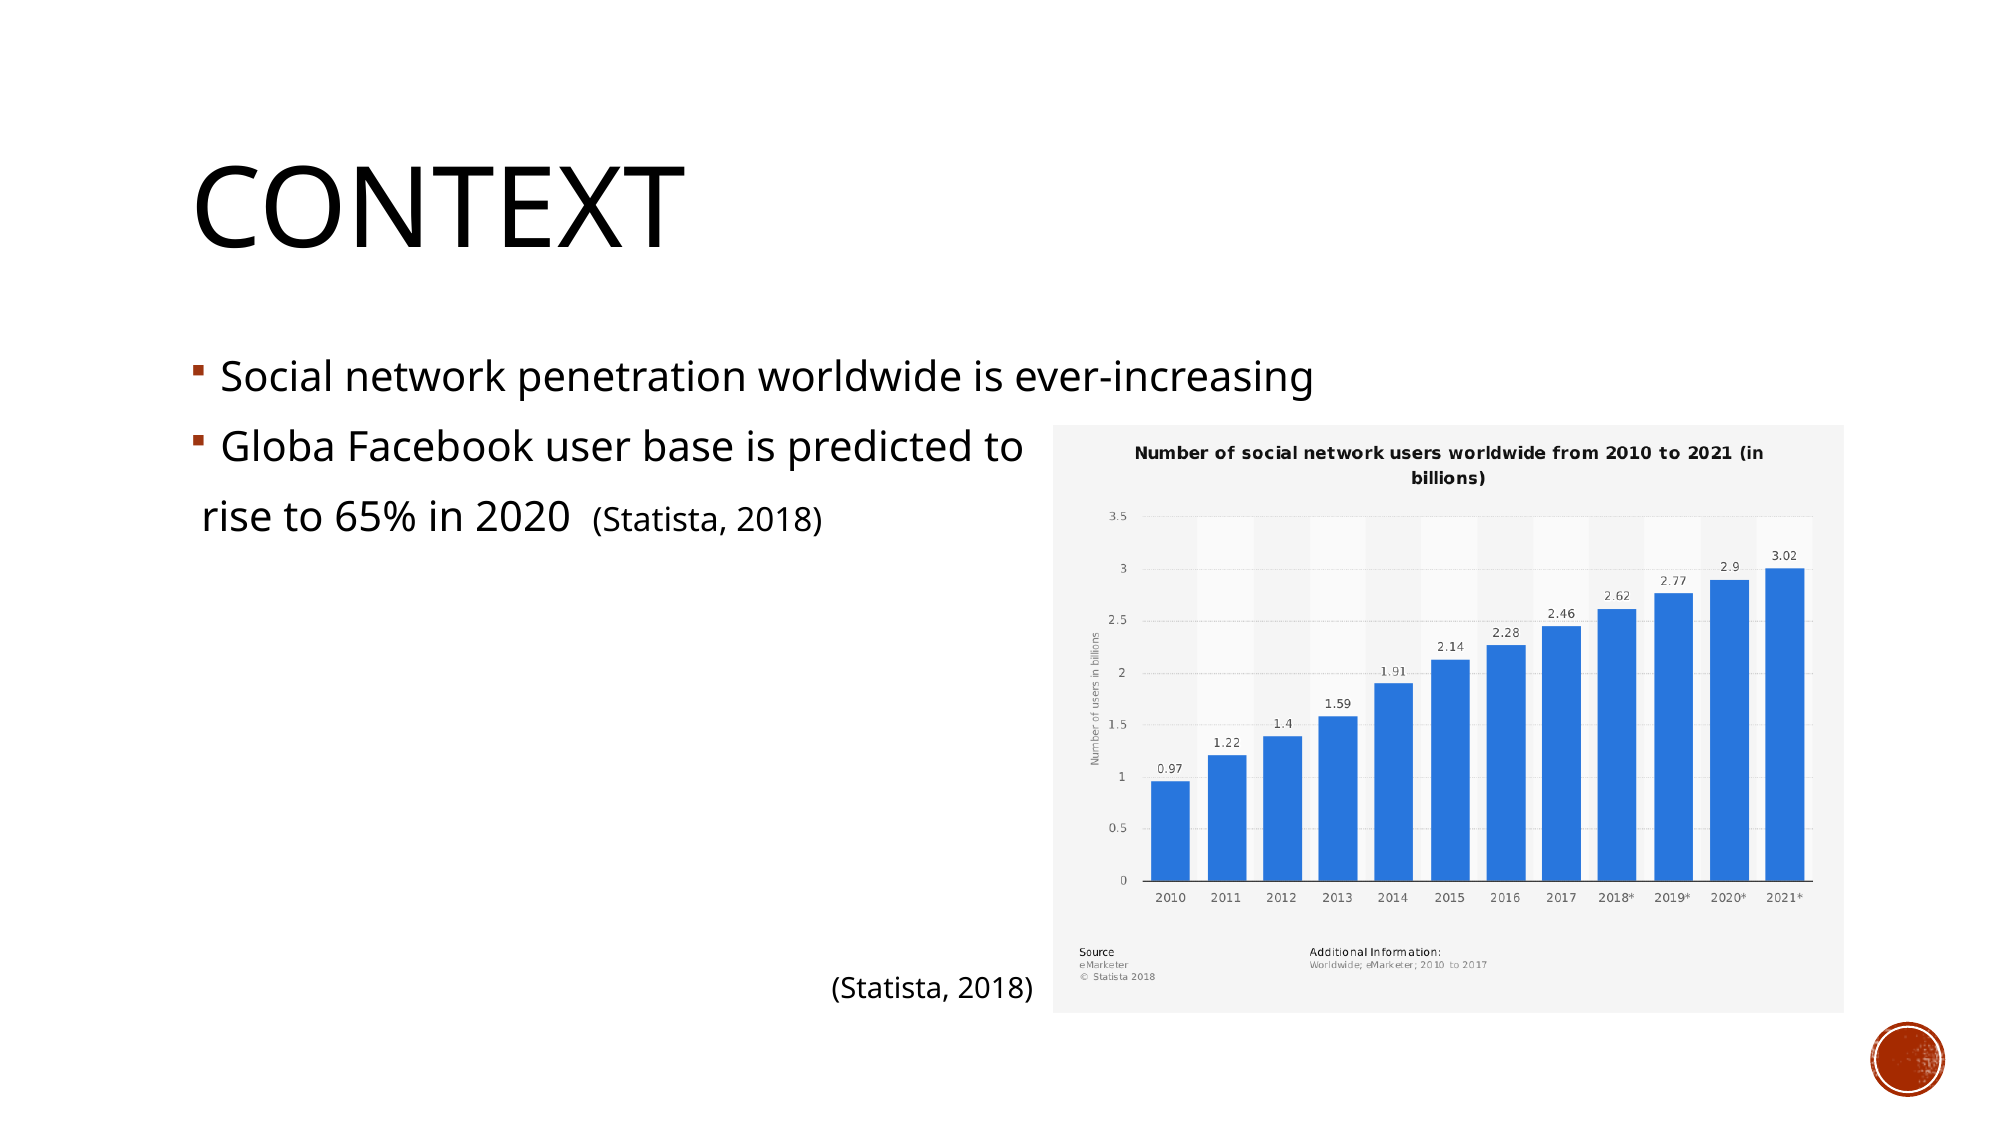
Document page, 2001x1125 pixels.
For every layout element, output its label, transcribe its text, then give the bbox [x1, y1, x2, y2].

title Context [175, 79, 1826, 344]
picture [1053, 425, 1844, 1013]
text_box (Statista, 2018) [816, 961, 1052, 1012]
list Social network penetration worldwide is ever-increasing Globa Facebook user base is predicted to rise to 65% in 2020 (Statista, 2018) [175, 348, 1826, 1013]
